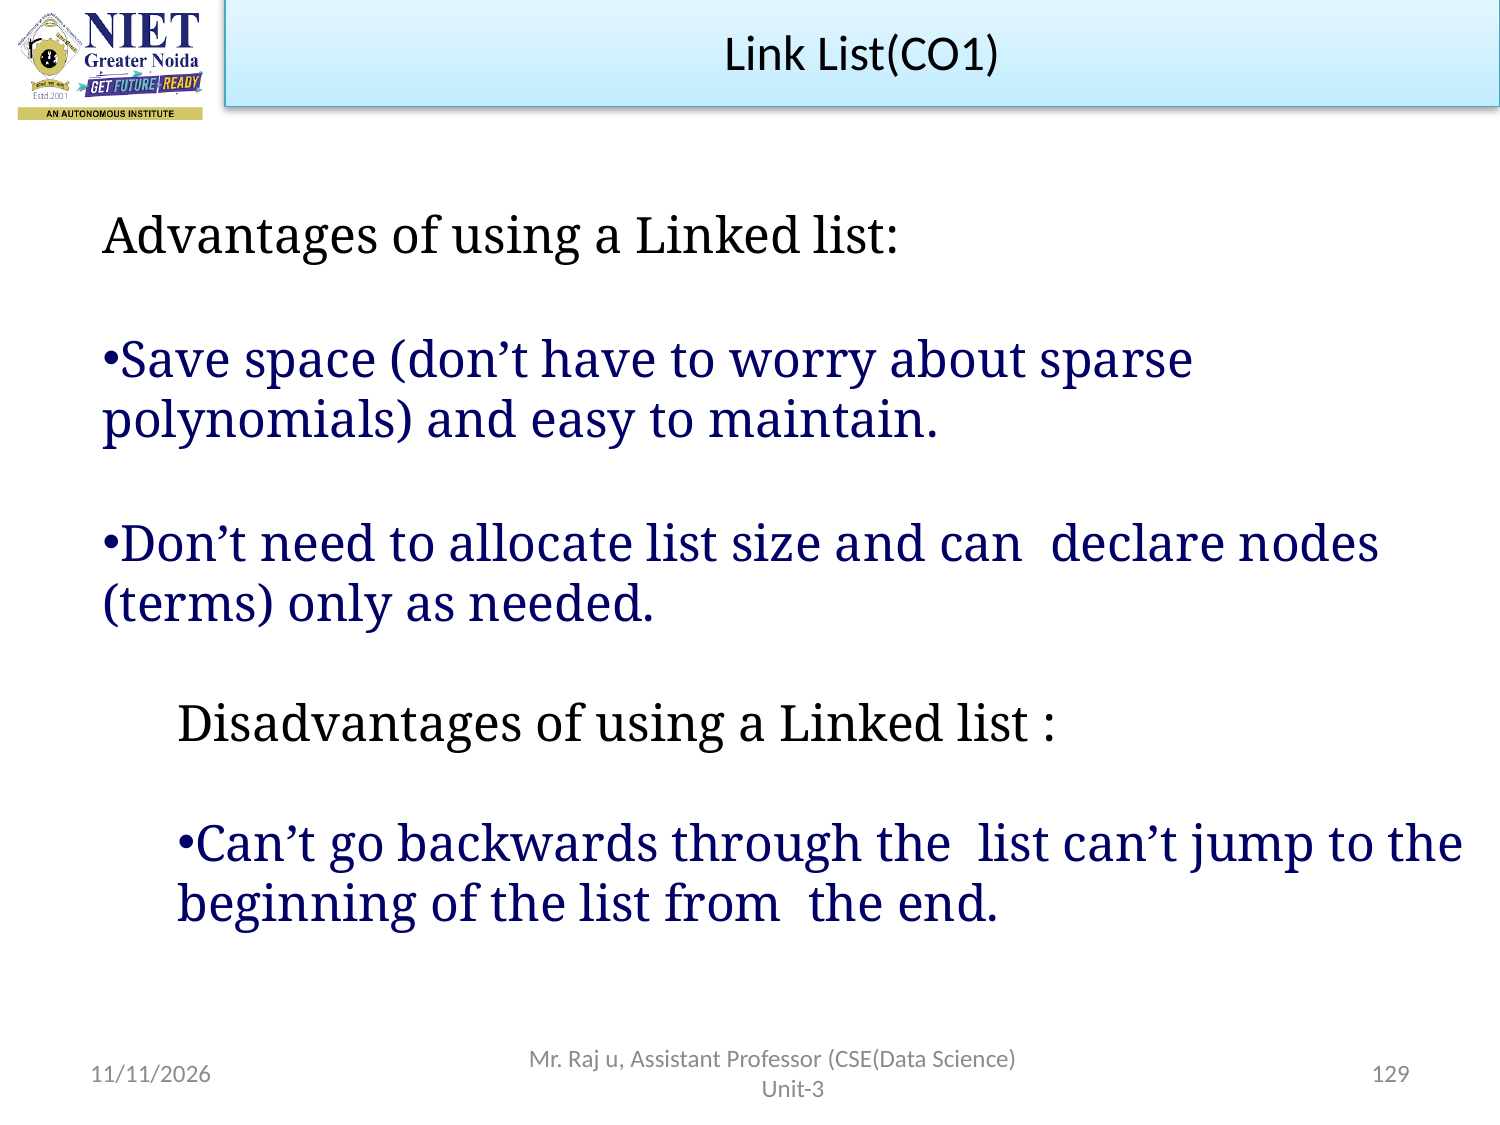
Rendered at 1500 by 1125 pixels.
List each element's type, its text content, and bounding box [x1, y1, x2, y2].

footer Mr. Raj u, Assistant Professor (CSE(Data Science) Unit-3 [512, 1042, 1063, 1103]
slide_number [75, 1042, 425, 1103]
slide_number 129 [1074, 1042, 1425, 1103]
picture [17, 13, 204, 120]
text_box Advantages of using a Linked list: Save space (don’t have to worry about sparse polynomials) and easy to maintain. Don’t need to allocate list size and can declare nodes (terms) only as needed. Disadvantages of using a Linked list : Can’t go backwards through the list can’t jump to the beginning of the list from the end. [100, 201, 1467, 932]
text_box Link List(CO1) [224, 0, 1500, 107]
